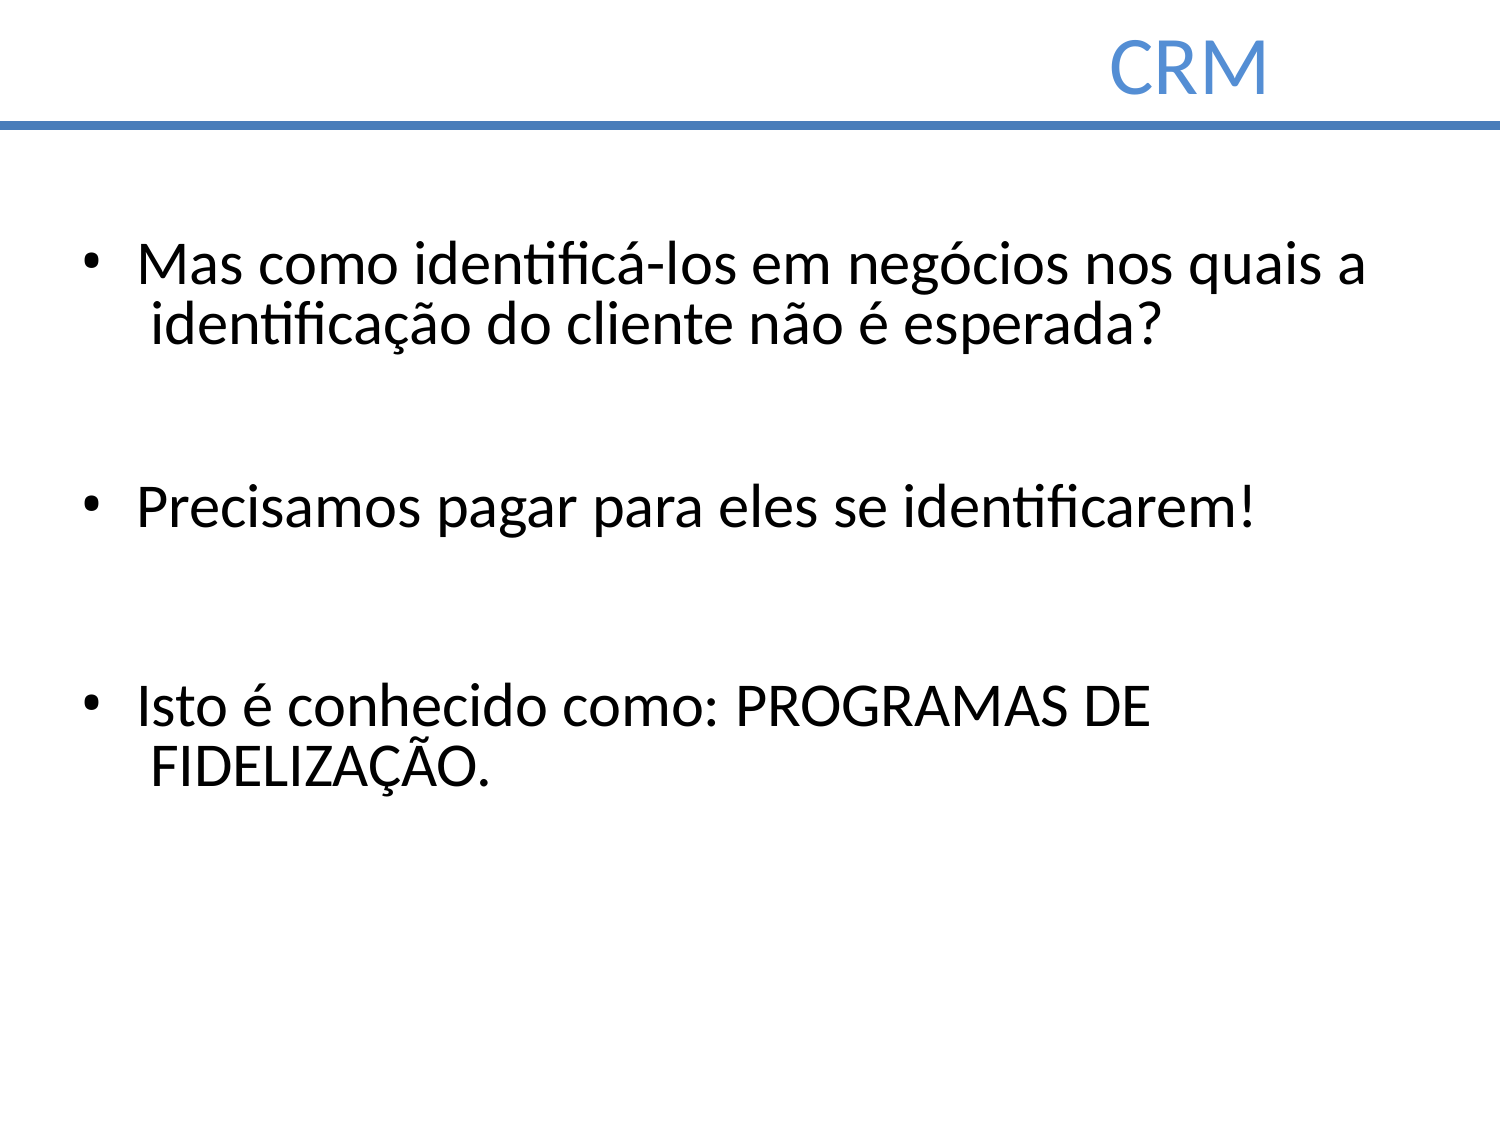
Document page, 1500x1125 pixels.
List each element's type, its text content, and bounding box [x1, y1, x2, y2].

title CRM [226, 8, 1273, 199]
text_box Mas como identificá-los em negócios nos quais a identificação do cliente não é esperada? Precisamos pagar para eles se identificarem! Isto é conhecido como: PROGRAMAS DE FIDELIZAÇÃO. [77, 219, 1372, 799]
